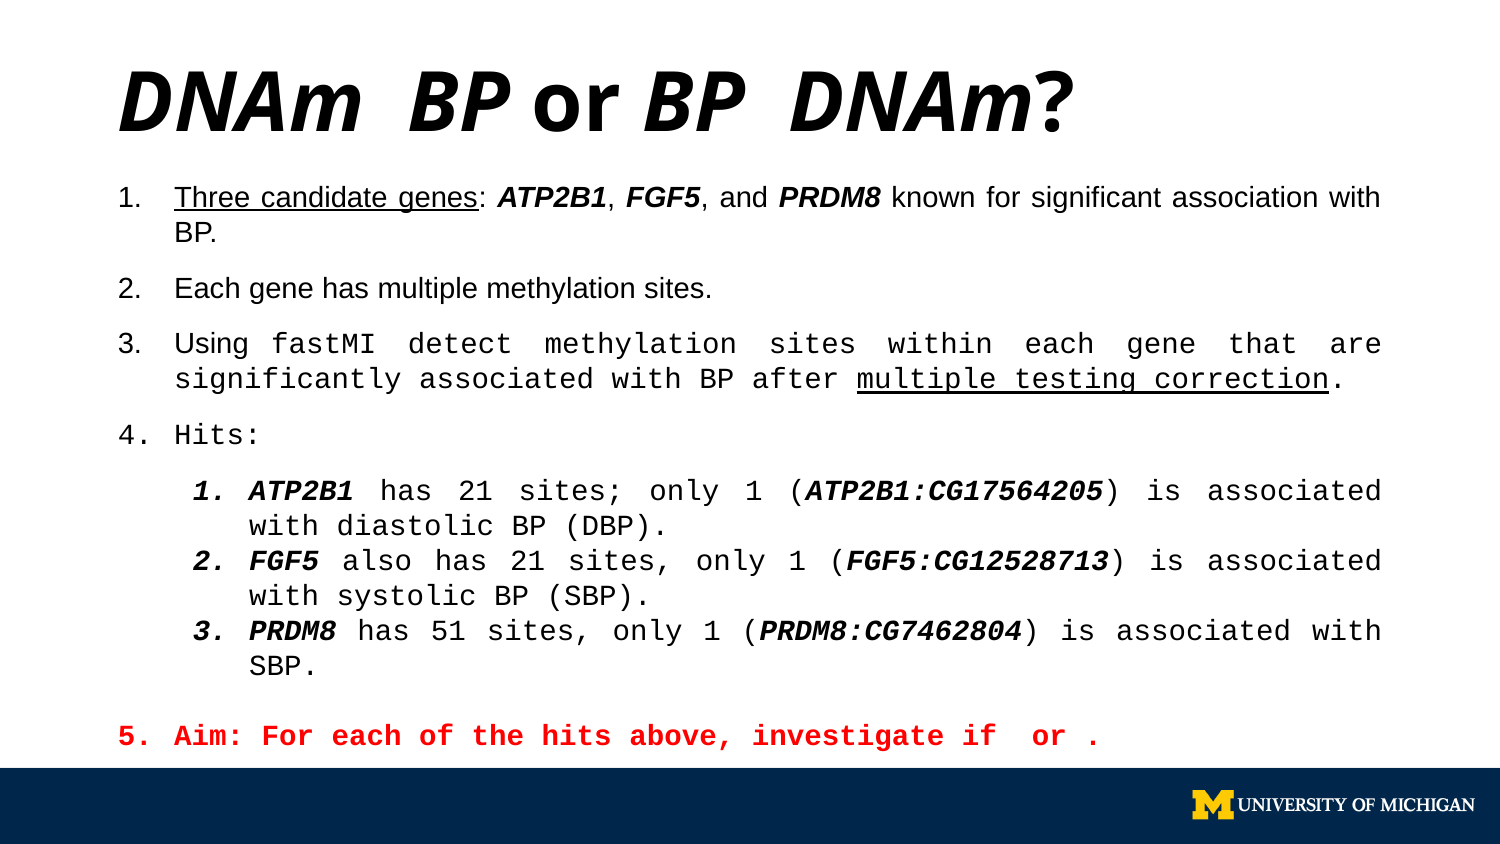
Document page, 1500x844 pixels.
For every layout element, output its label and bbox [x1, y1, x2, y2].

picture [0, 766, 1500, 844]
